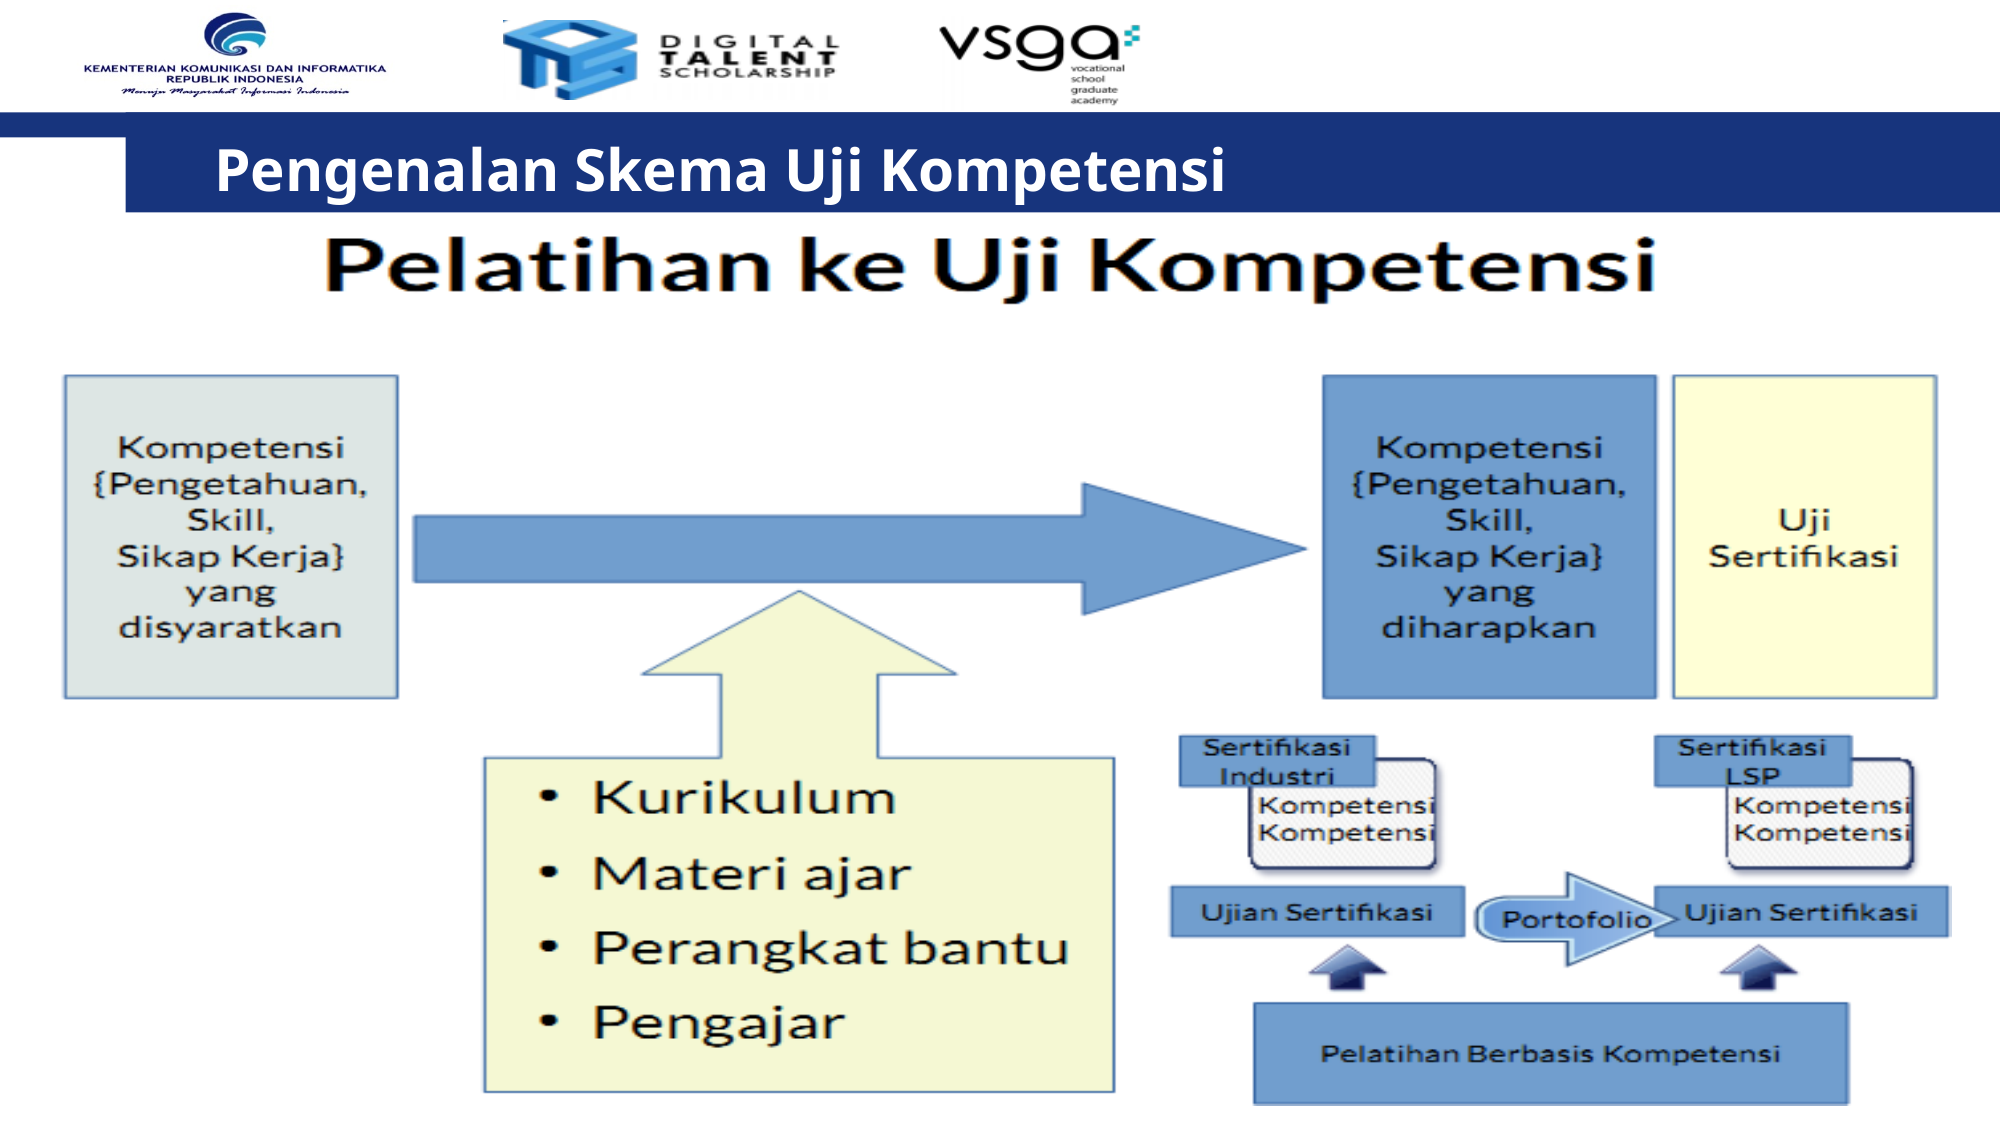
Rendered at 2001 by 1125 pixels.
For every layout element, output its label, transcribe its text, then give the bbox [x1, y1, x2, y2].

text_box Pengenalan Skema Uji Kompetensi [199, 125, 1259, 211]
picture [44, 219, 1952, 1107]
picture [503, 20, 847, 100]
picture [929, 16, 1148, 111]
picture [66, 5, 399, 100]
